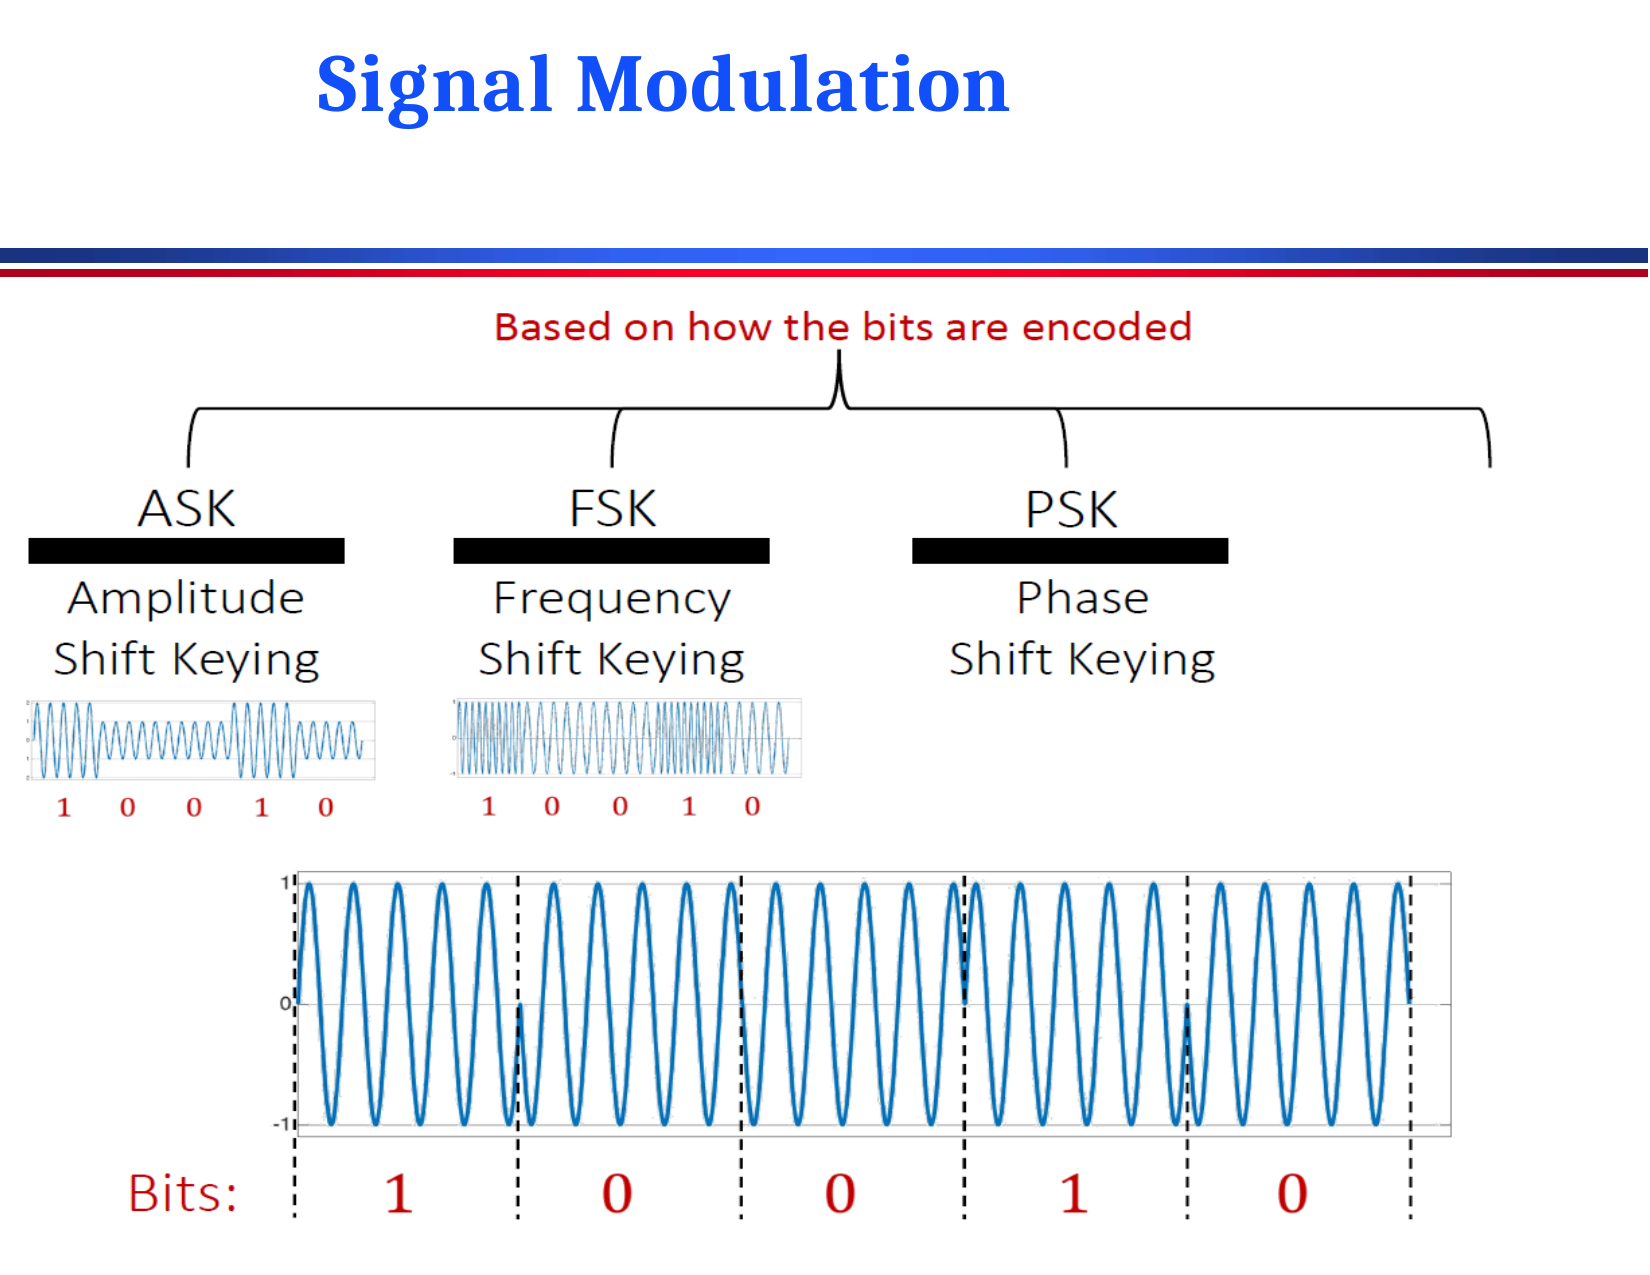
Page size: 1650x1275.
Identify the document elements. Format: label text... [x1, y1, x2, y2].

picture [0, 248, 1648, 263]
picture [26, 298, 1615, 1249]
picture [0, 269, 1648, 277]
title Signal Modulation [318, 28, 1332, 129]
